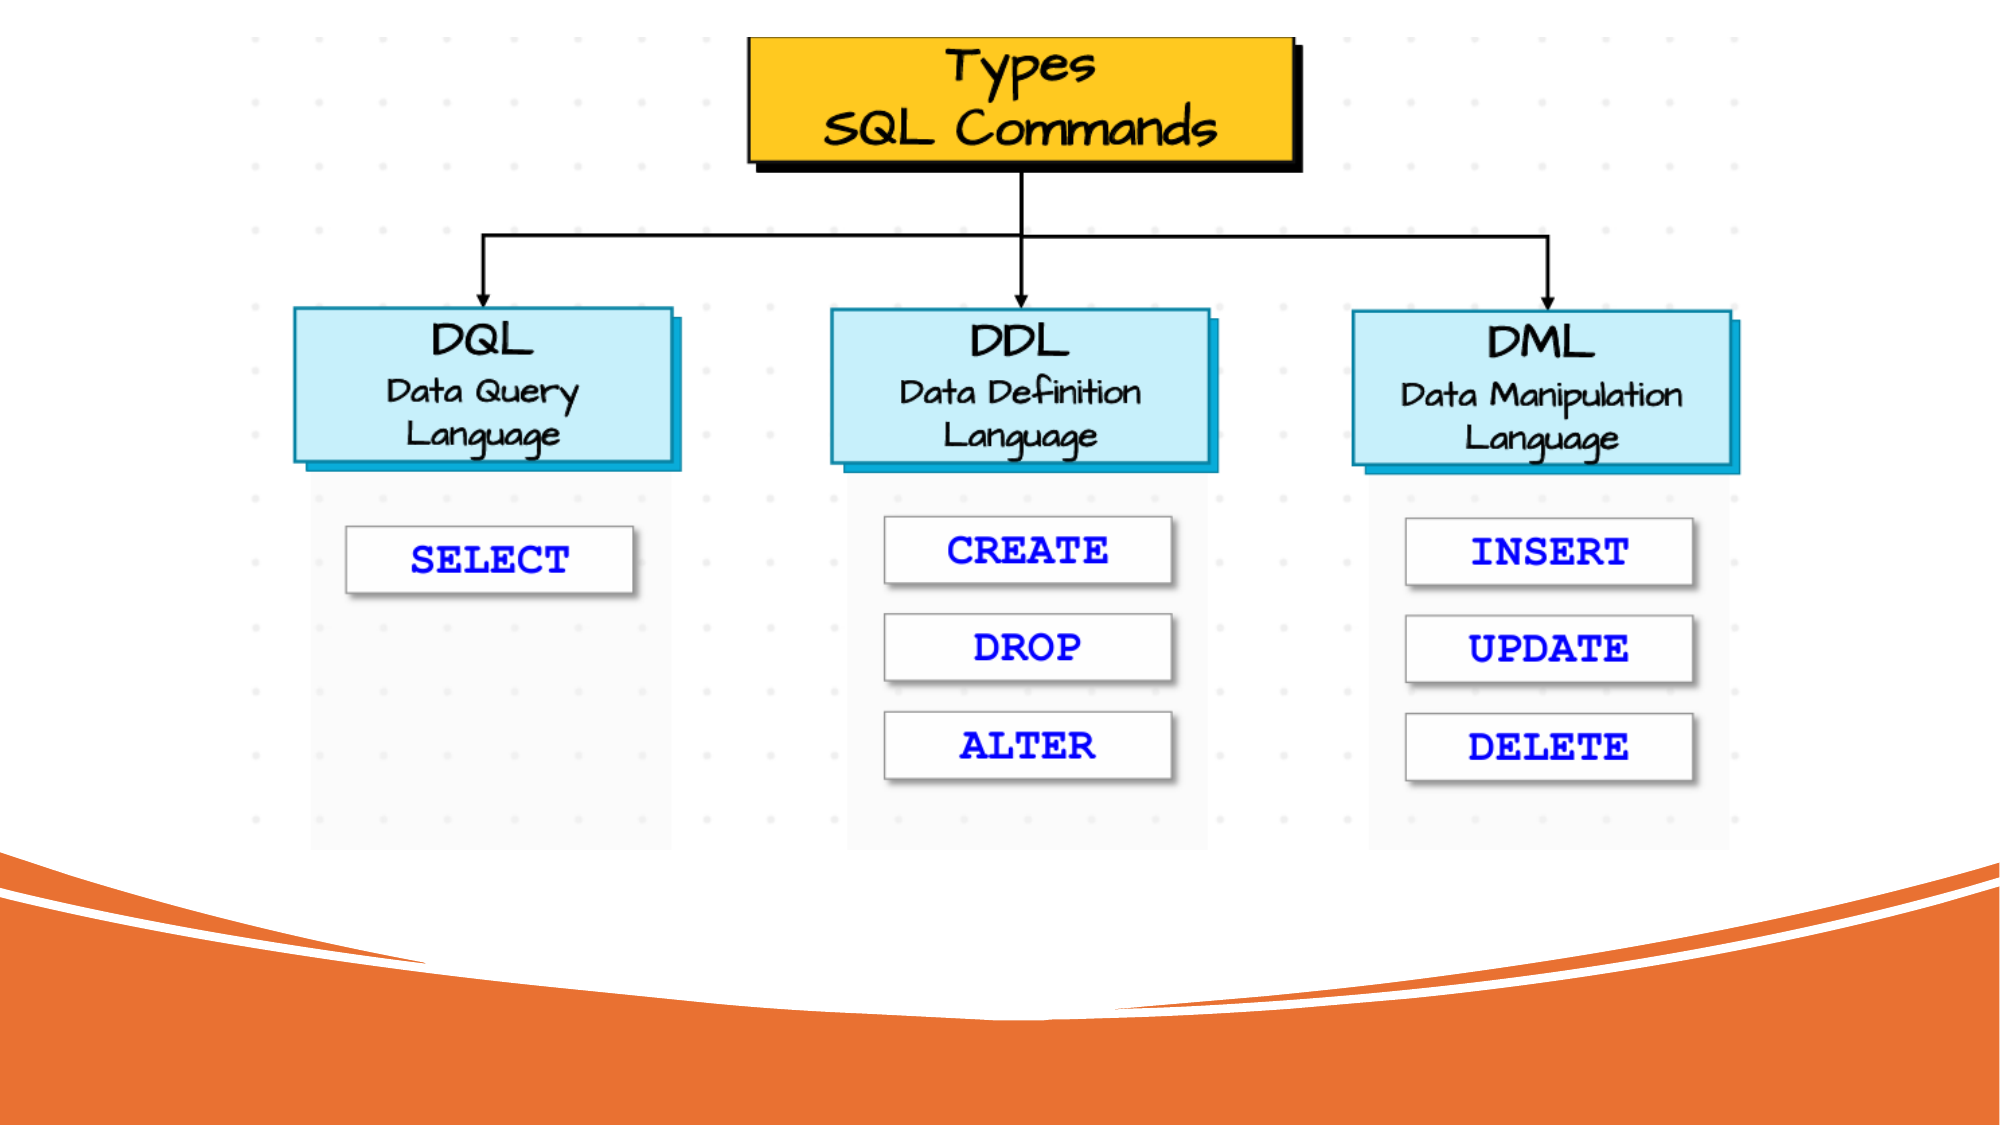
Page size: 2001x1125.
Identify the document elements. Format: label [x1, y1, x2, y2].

text_box [1239, 865, 2000, 1001]
text_box [0, 855, 362, 953]
list [209, 36, 1779, 851]
text_box [0, 0, 2000, 1022]
text_box [0, 889, 2000, 1125]
